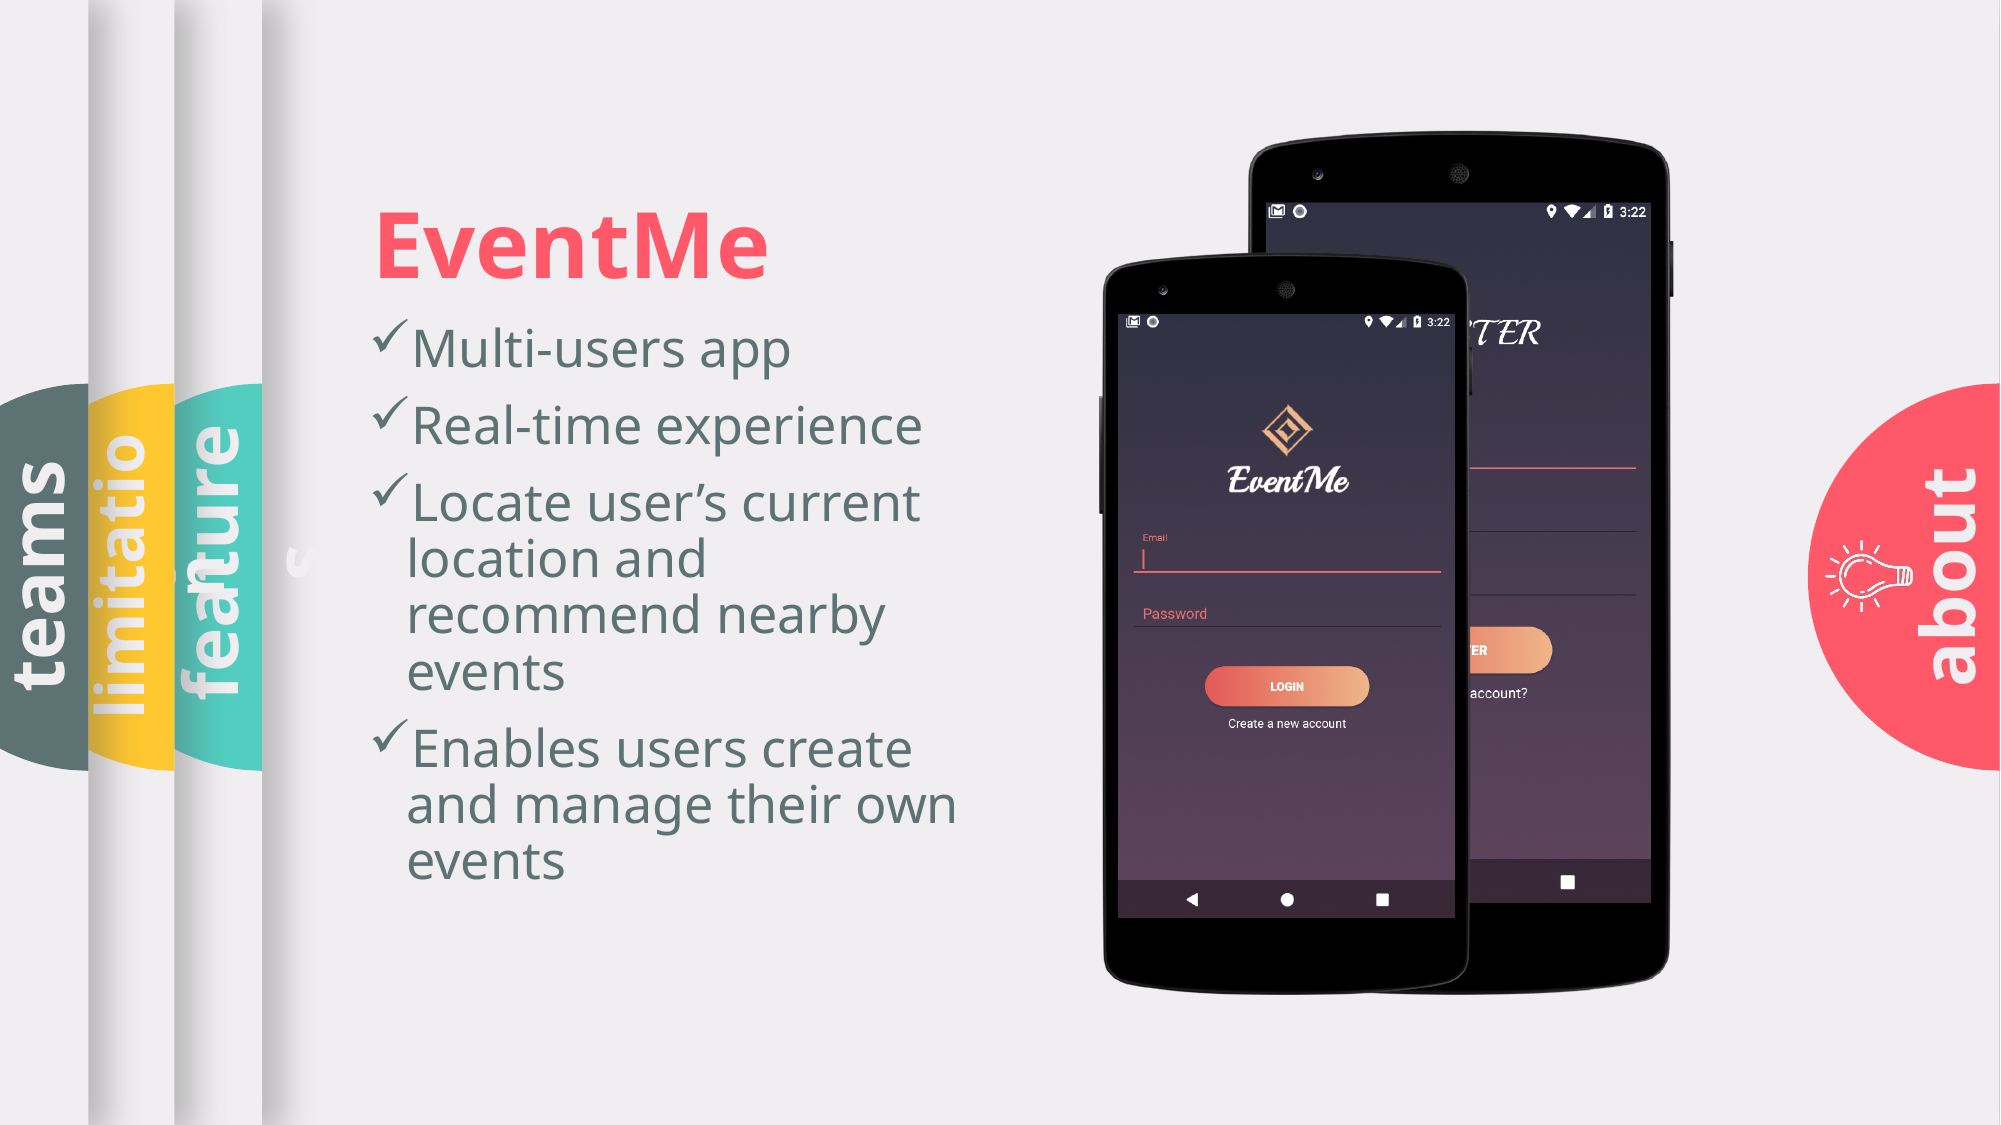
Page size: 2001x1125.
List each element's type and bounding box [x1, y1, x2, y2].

text_box [89, 0, 175, 1125]
text_box [1099, 130, 1674, 995]
text_box [175, 0, 263, 1125]
text_box [263, 0, 2000, 1125]
text_box [0, 0, 89, 1125]
